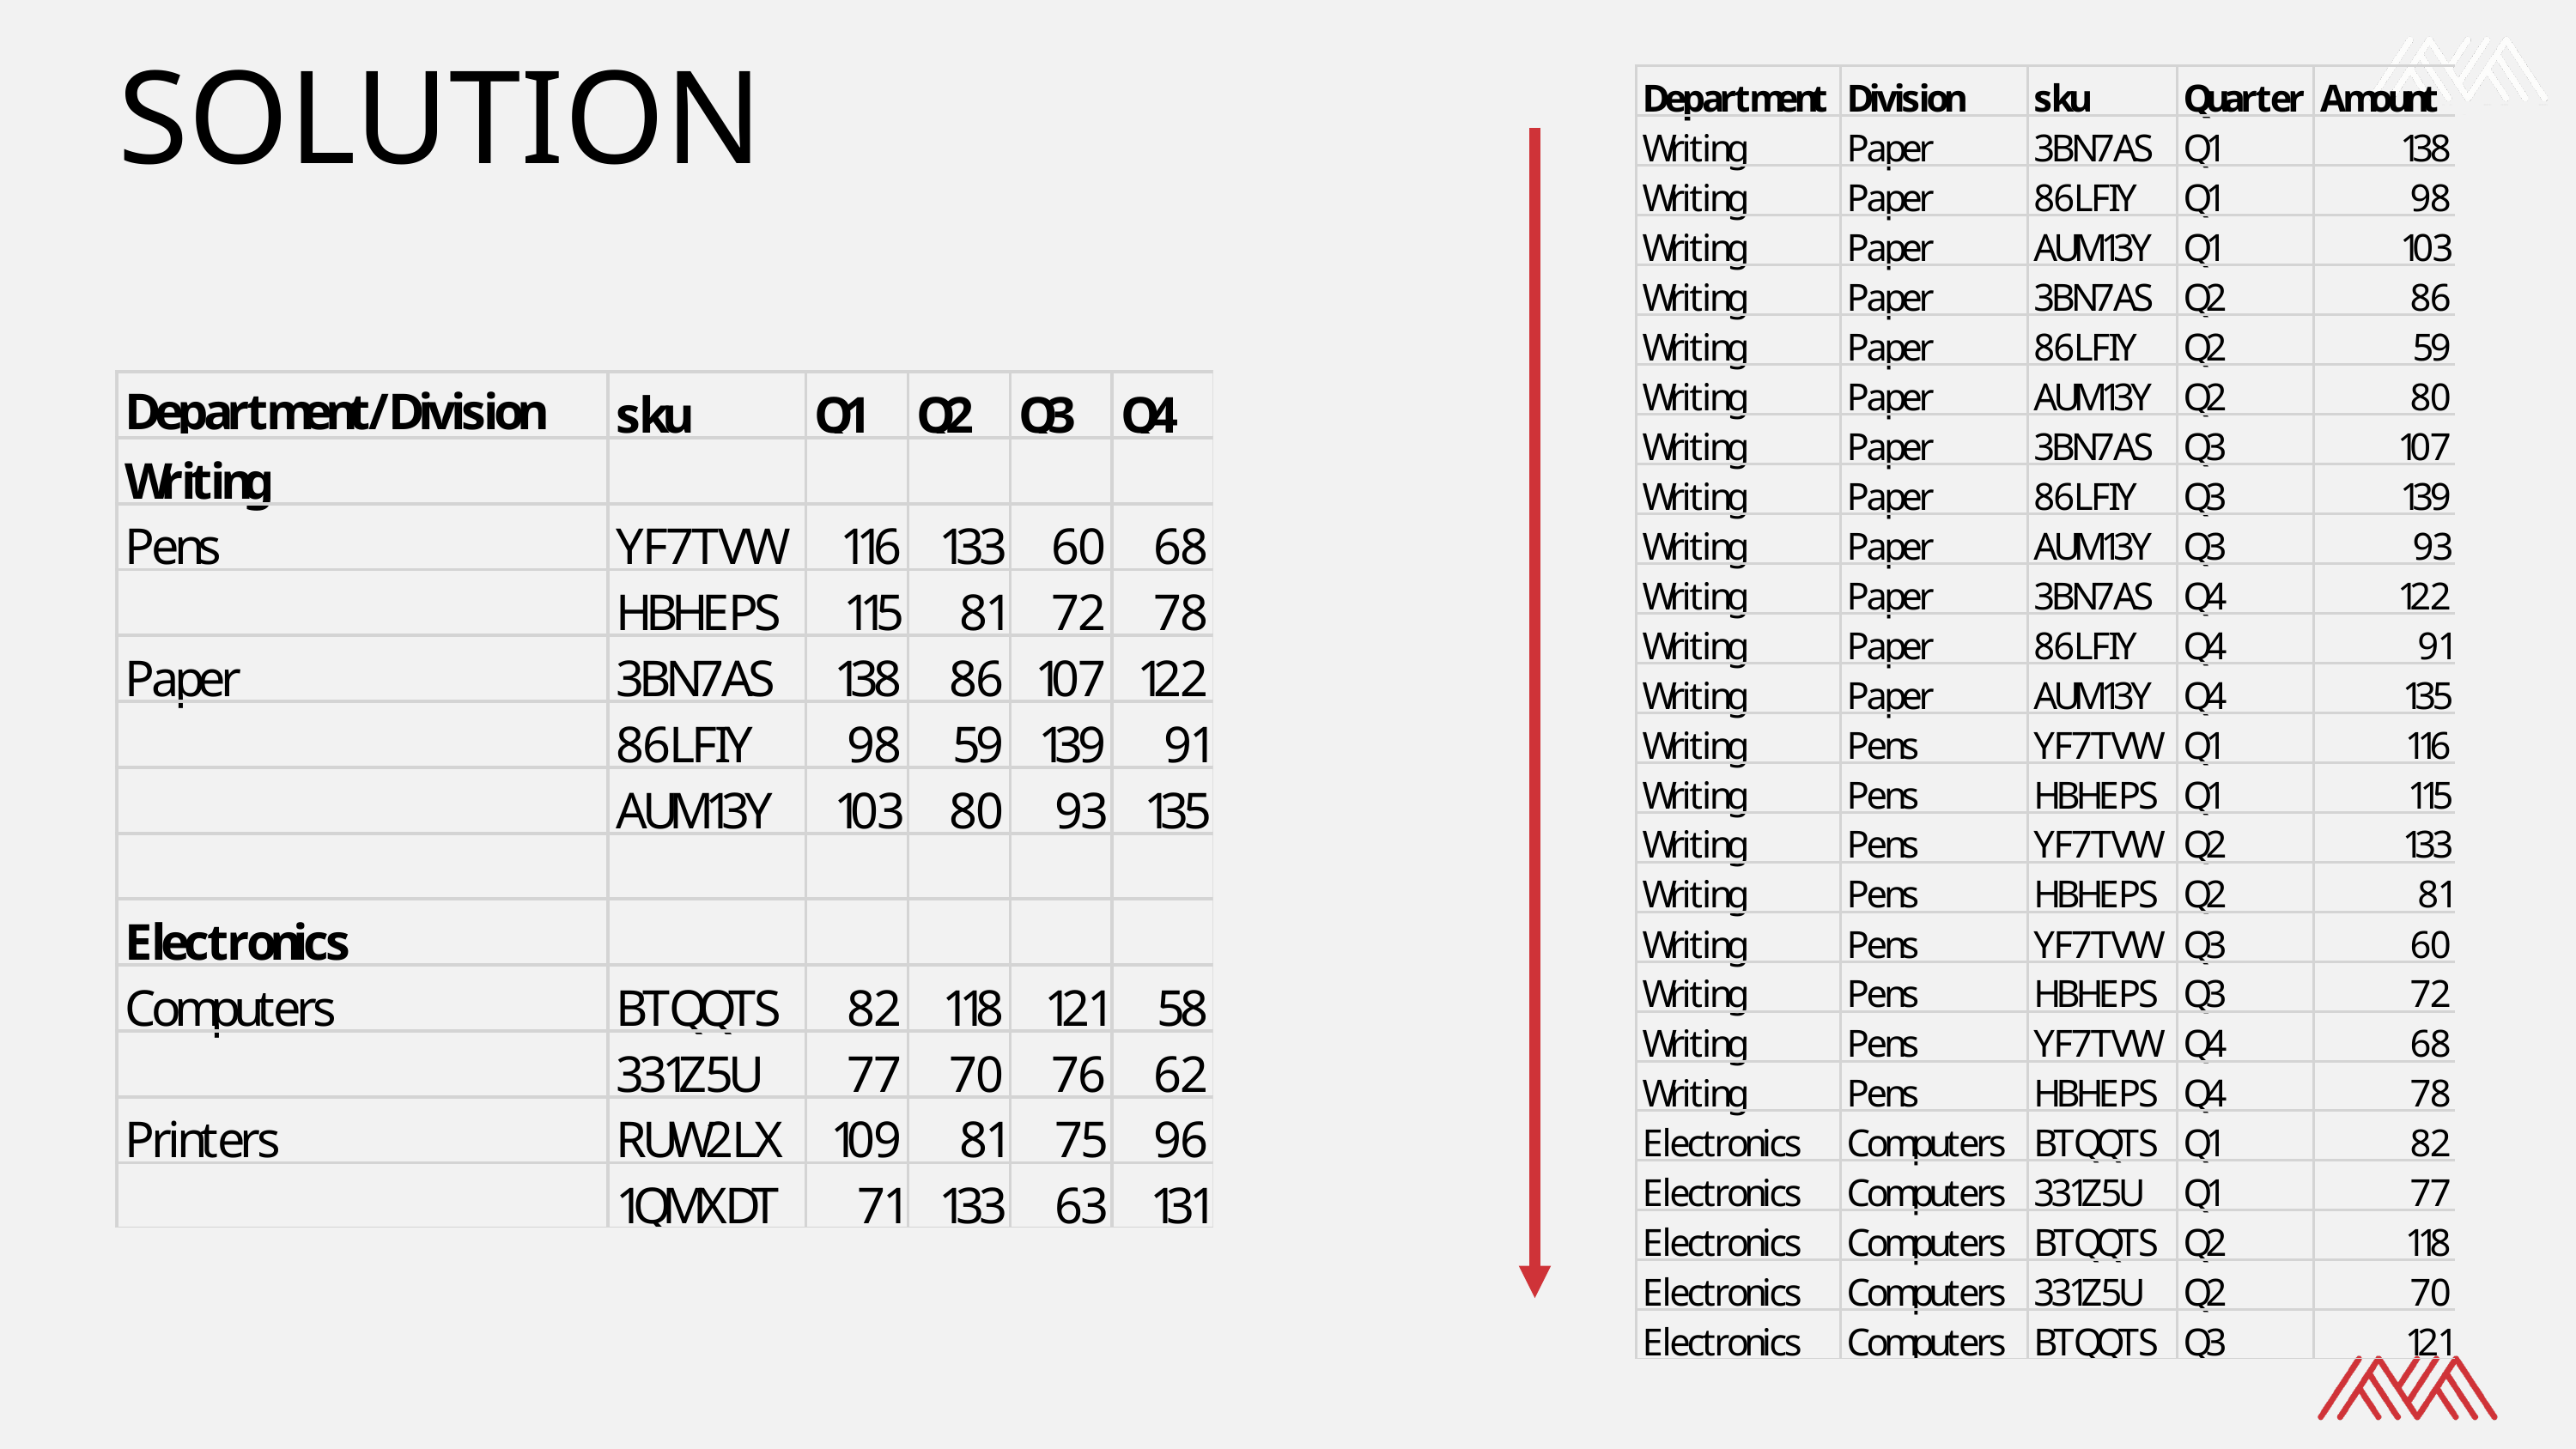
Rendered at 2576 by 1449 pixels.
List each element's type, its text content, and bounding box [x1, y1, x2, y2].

picture [1634, 0, 2576, 1422]
text_box SOLUTION [118, 9, 2313, 190]
picture [115, 370, 1217, 1231]
